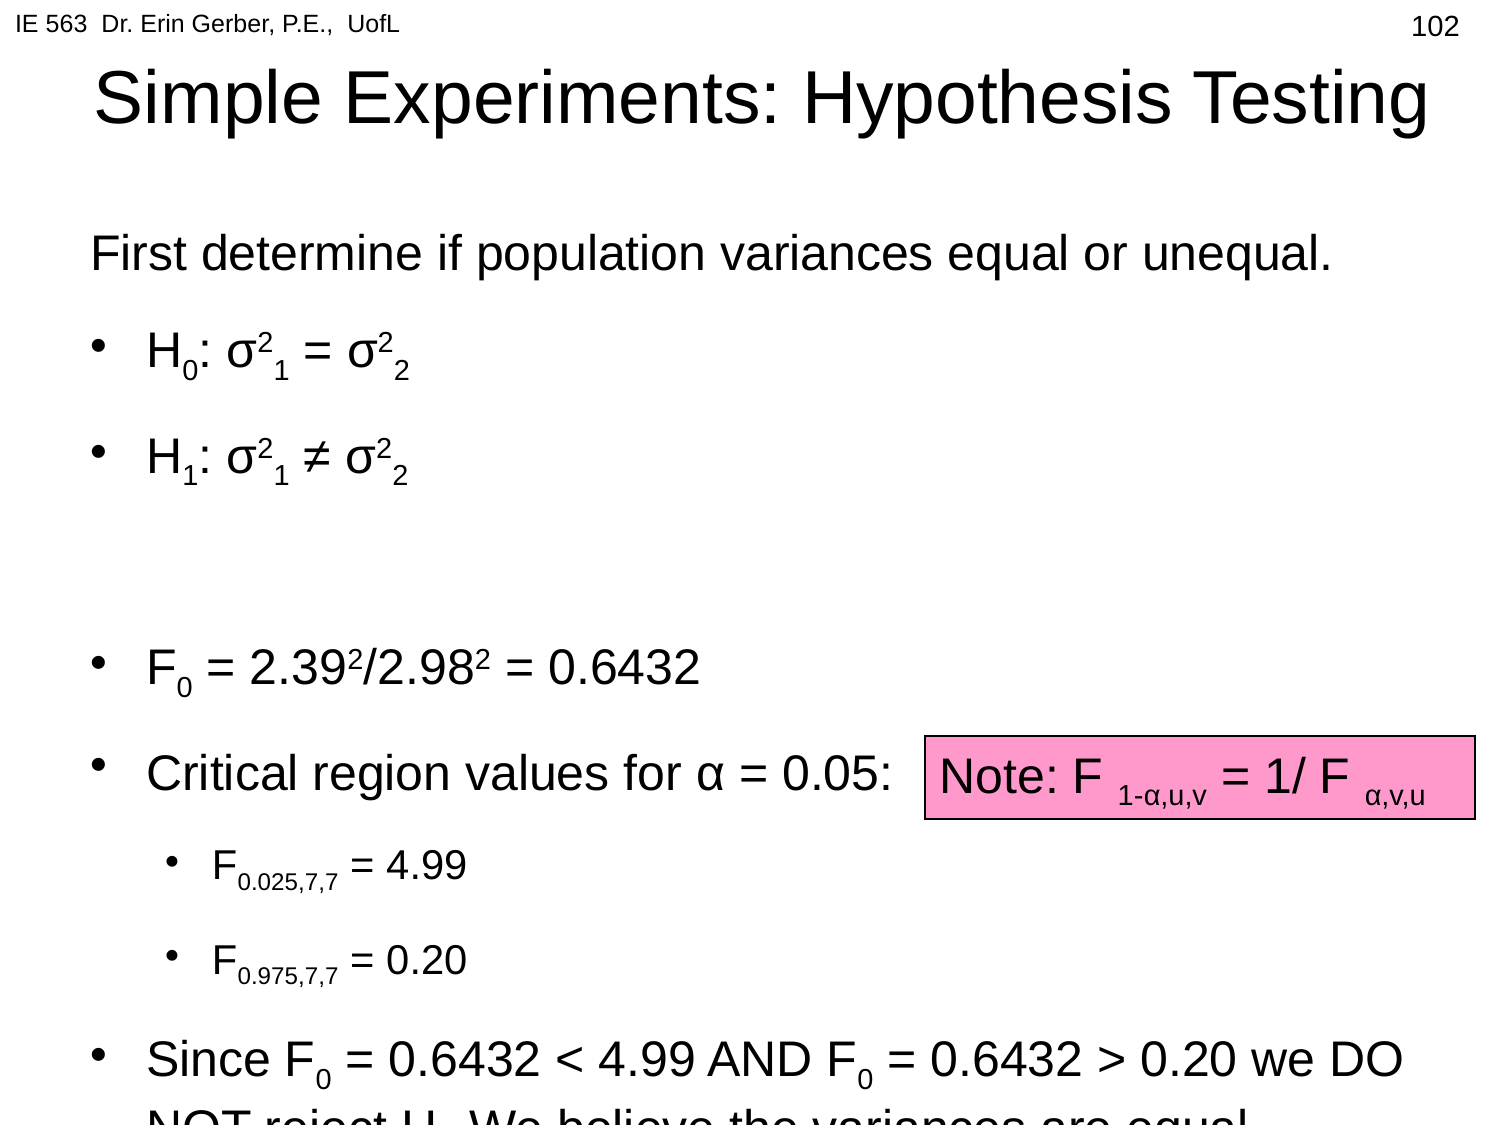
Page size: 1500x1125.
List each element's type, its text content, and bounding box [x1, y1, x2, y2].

slide_number 102 [1124, 0, 1476, 79]
footer IE 563 Dr. Erin Gerber, P.E., UofL [0, 0, 626, 79]
title Simple Experiments: Hypothesis Testing [49, 0, 1476, 188]
text_box Note: F 1-α,u,v = 1/ F α,v,u [924, 735, 1475, 819]
list First determine if population variances equal or unequal. H0: σ21 = σ22 H1: σ21 ≠ σ22 F0 = 2.392/2.982 = 0.6432 Critical region values for α = 0.05: F0.025,7,7 = 4.99 F0.975,7,7 = 0.20 Since F0 = 0.6432 < 4.99 AND F0 = 0.6432 > 0.20 we DO NOT reject H0. We believe the variances are equal. [74, 212, 1463, 1063]
